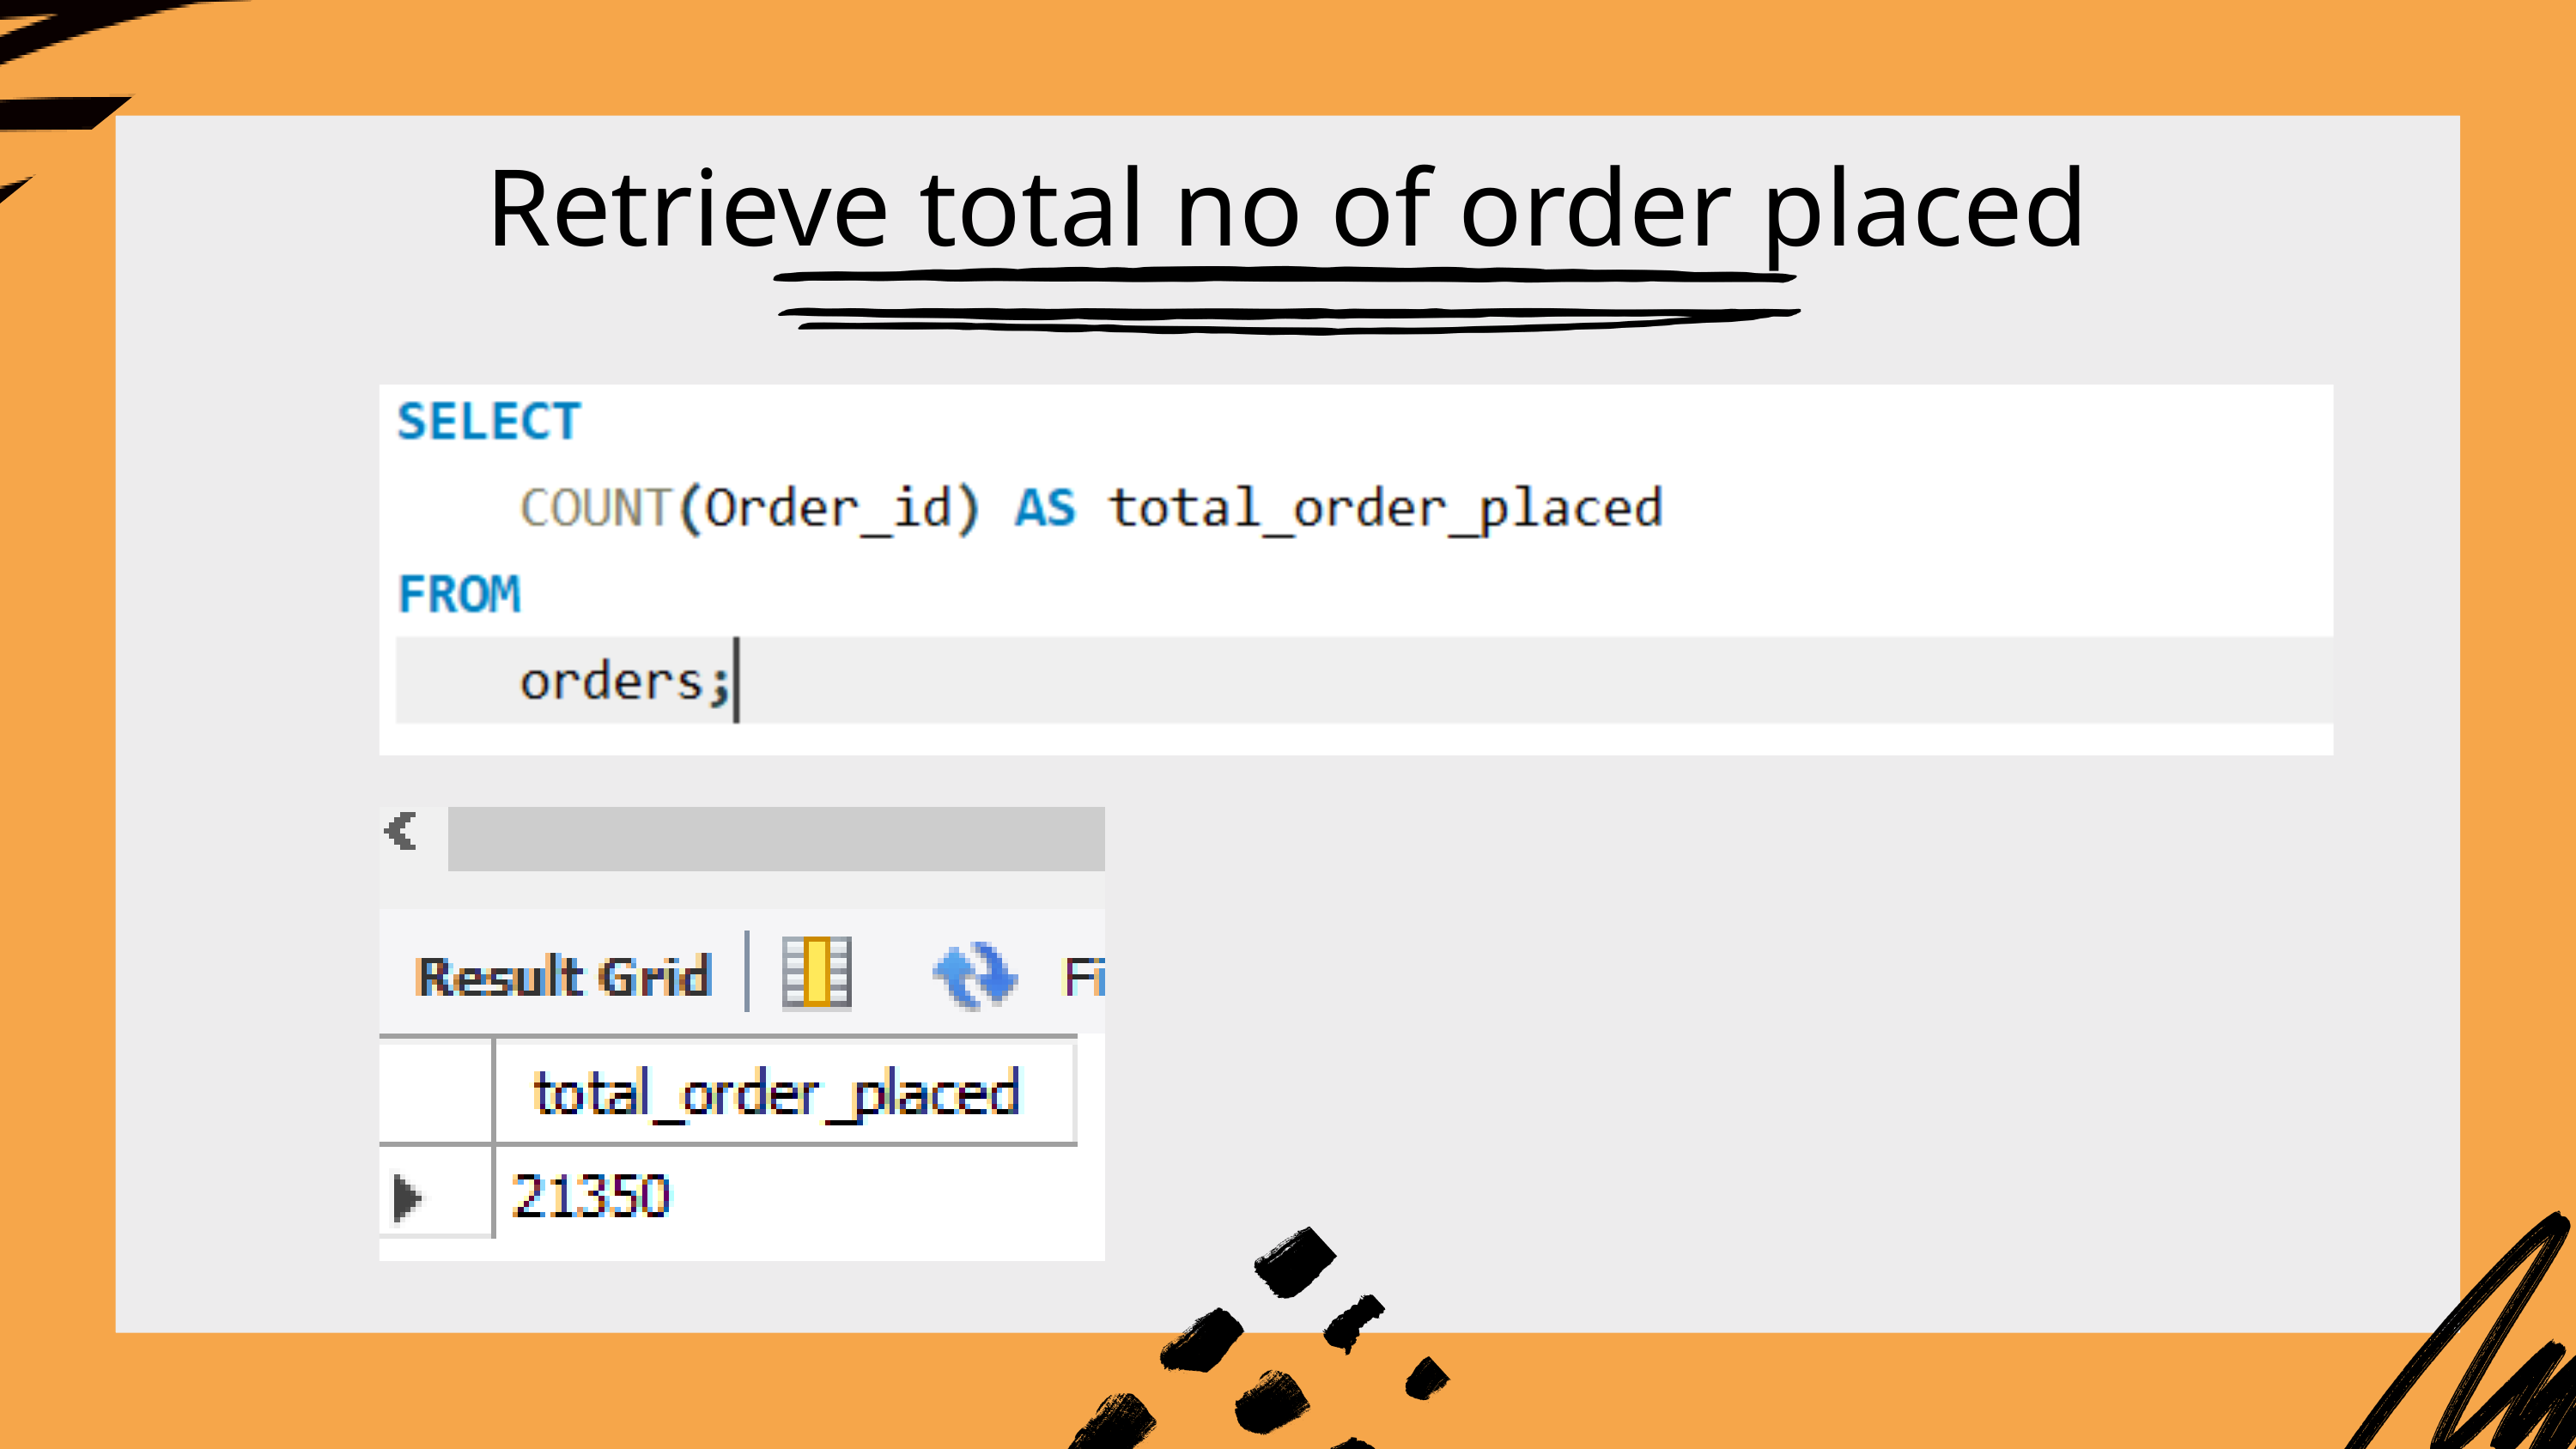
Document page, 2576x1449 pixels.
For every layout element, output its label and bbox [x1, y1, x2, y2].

text_box [0, 0, 252, 204]
text_box [1036, 1340, 1515, 1449]
text_box [2296, 1210, 2576, 1449]
text_box [115, 115, 2461, 1333]
